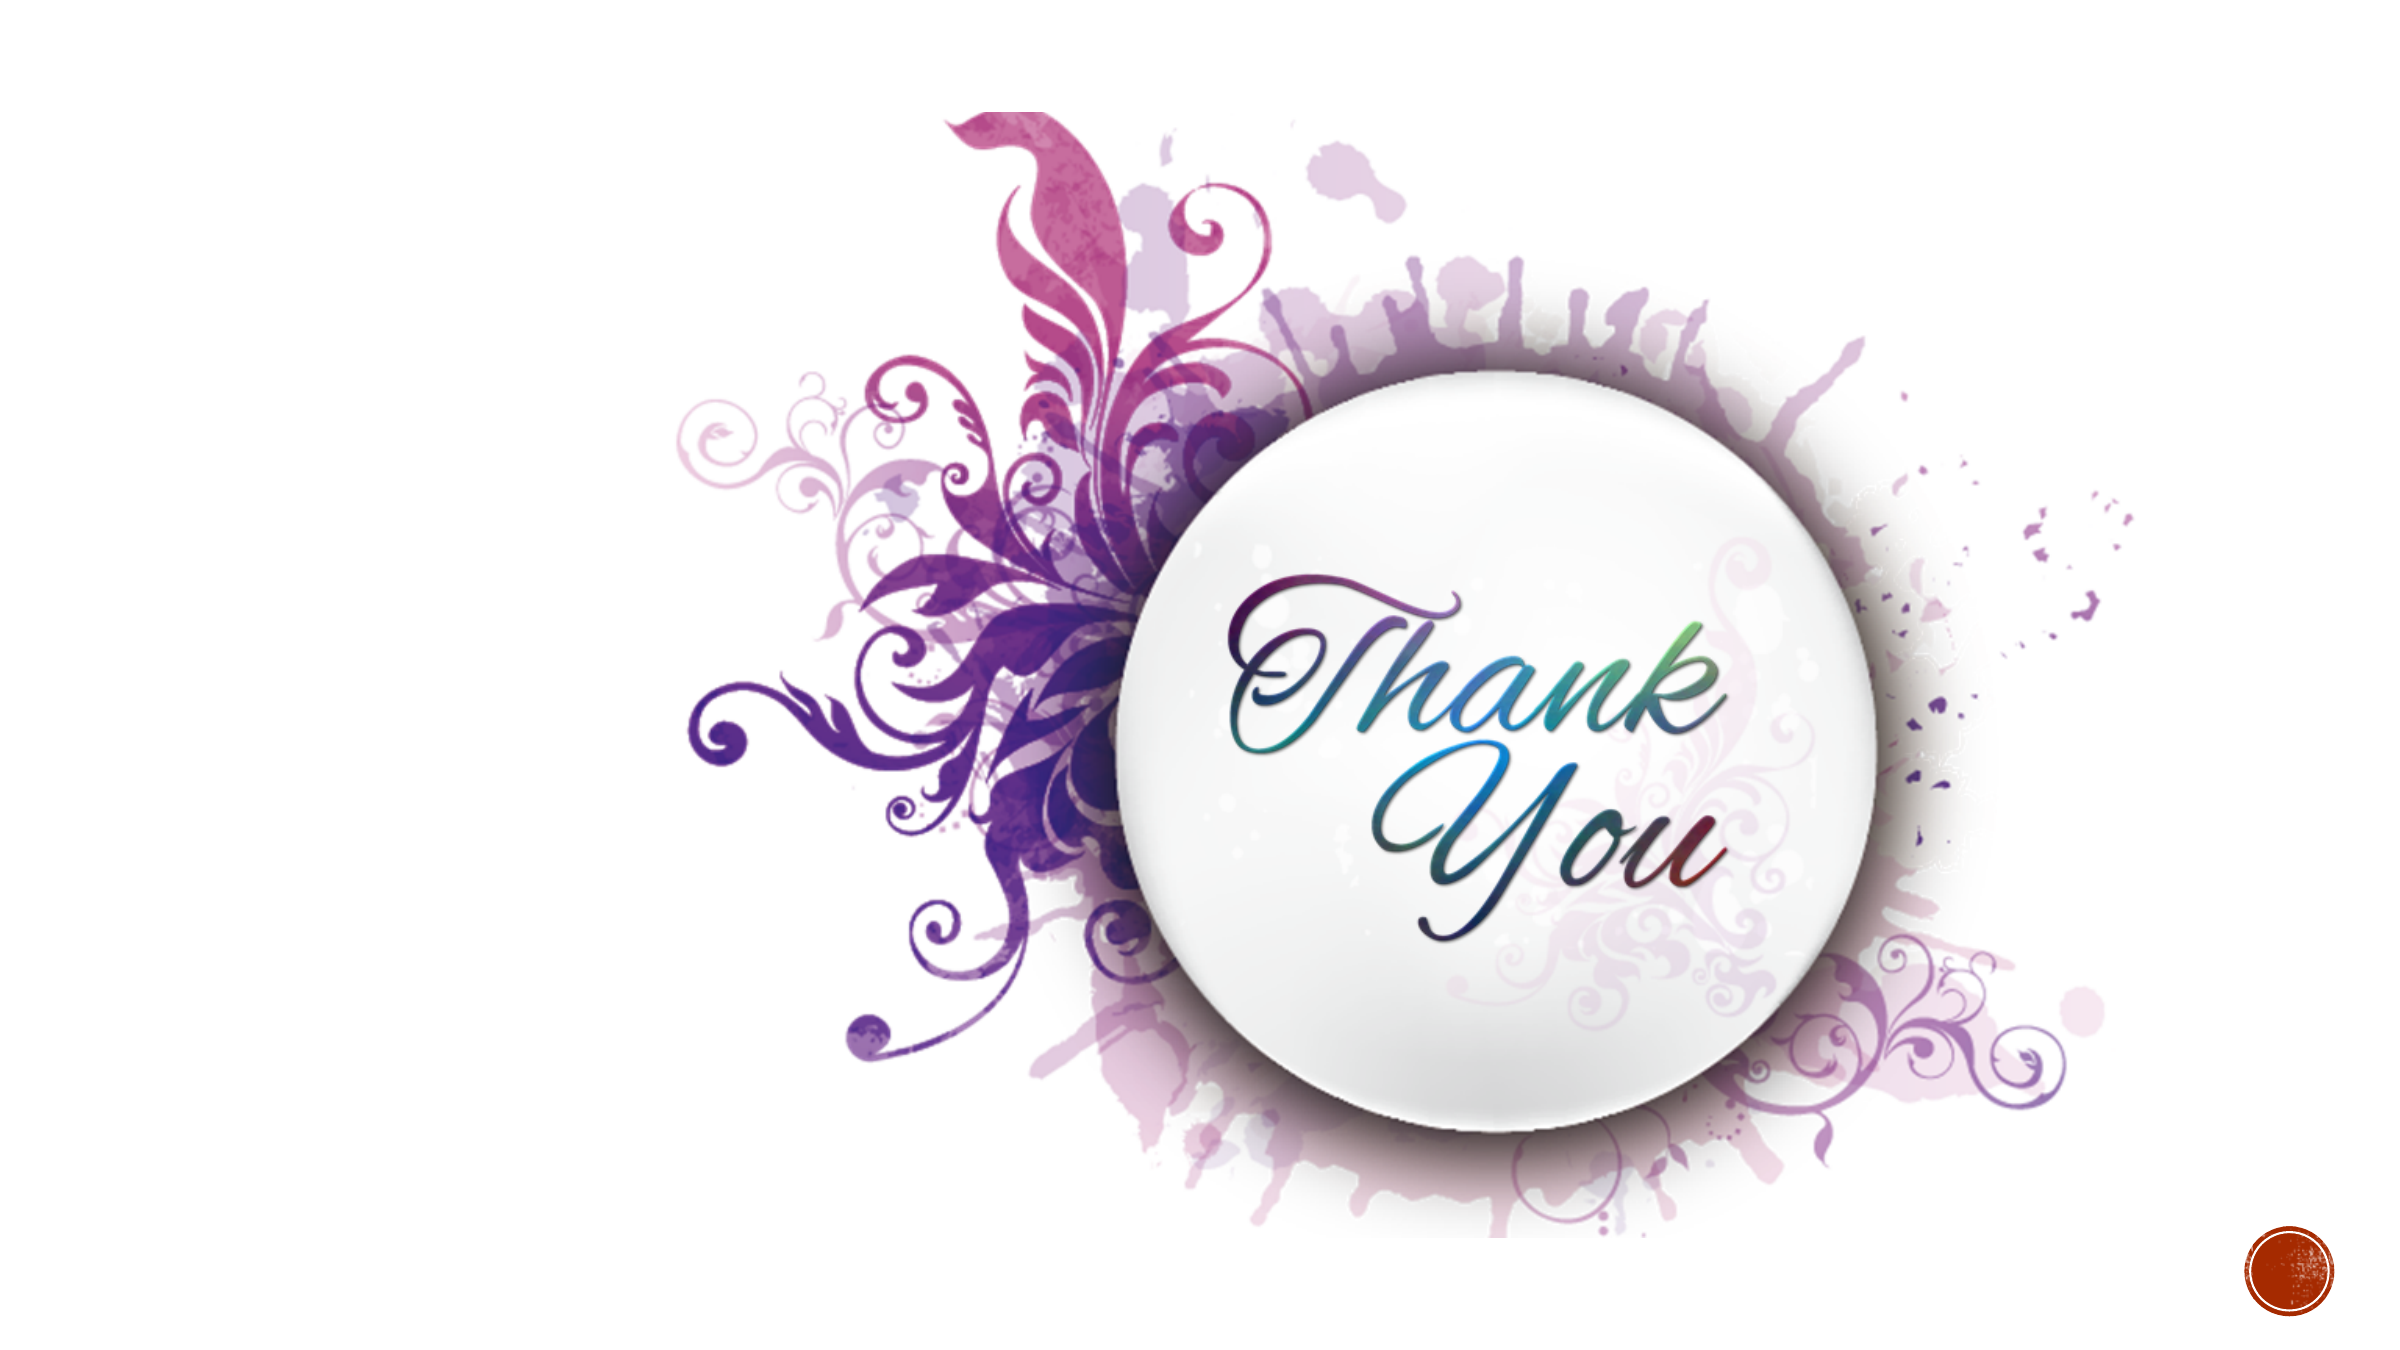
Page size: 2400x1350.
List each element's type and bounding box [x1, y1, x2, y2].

picture [200, 112, 2198, 1238]
